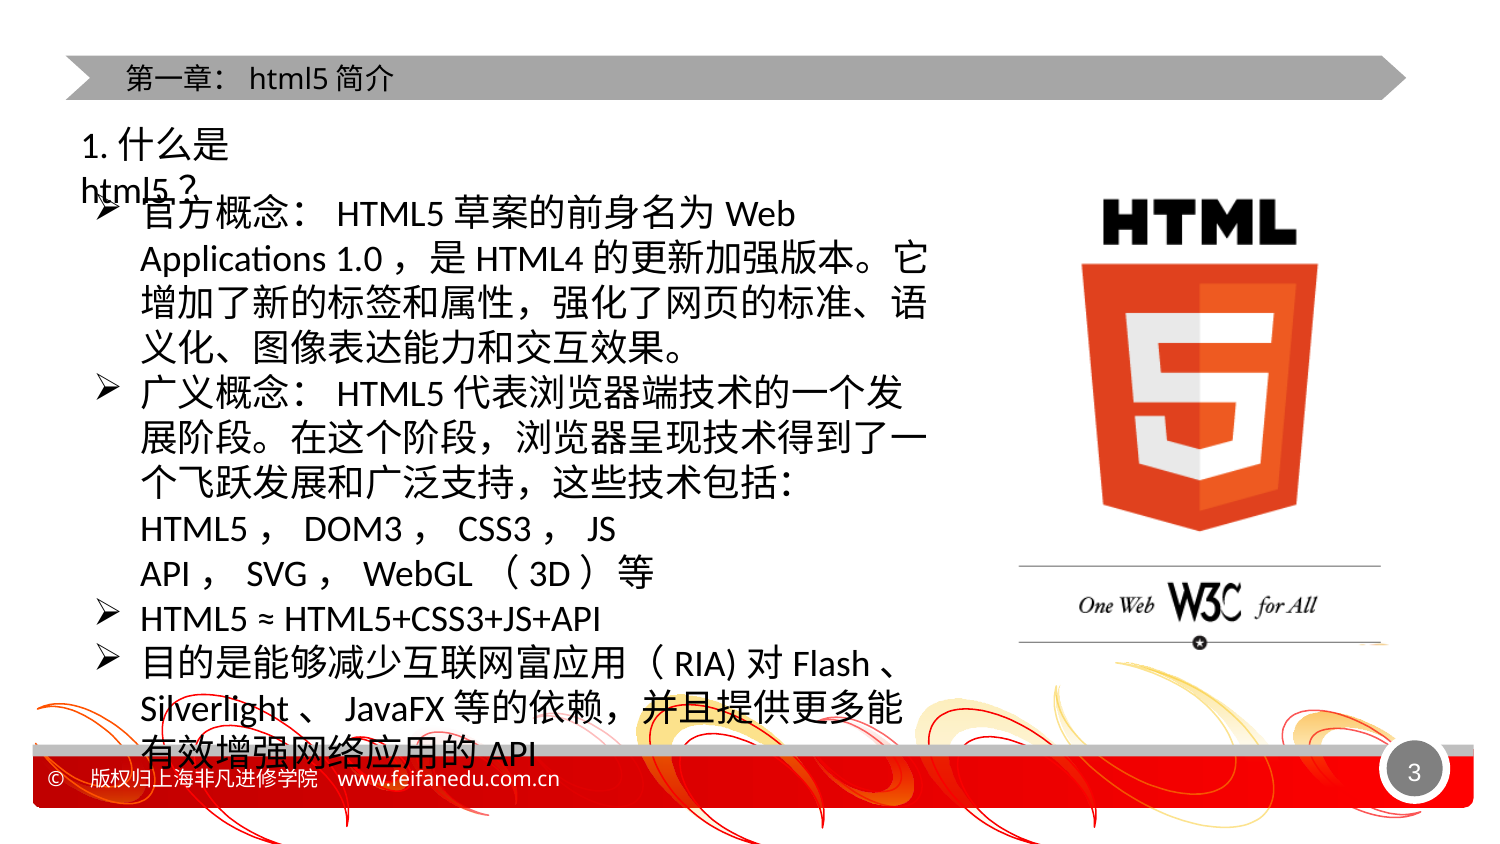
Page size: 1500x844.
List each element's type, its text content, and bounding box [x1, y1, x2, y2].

text_box [65, 55, 110, 100]
text_box 官方概念：HTML5草案的前身名为Web Applications 1.0，是HTML4的更新加强版本。它增加了新的标签和属性，强化了网页的标准、语义化、图像表达能力和交互效果。 广义概念：HTML5代表浏览器端技术的一个发展阶段。在这个阶段，浏览器呈现技术得到了一个飞跃发展和广泛支持，这些技术包括：HTML5，DOM3，CSS3，JS API，SVG，WebGL（3D）等 HTML5 ≈ HTML5+CSS3+JS+API 目的是能够减少互联网富应用（RIA)对Flash、Silverlight、JavaFX等的依赖，并且提供更多能有效增强网络应用的API [78, 181, 952, 782]
text_box [410, 55, 1407, 100]
picture [1018, 185, 1389, 659]
slide_number 3 [1379, 748, 1451, 800]
text_box 第一章：html5简介 [110, 52, 410, 103]
text_box 1.什么是html5？ [65, 113, 376, 218]
